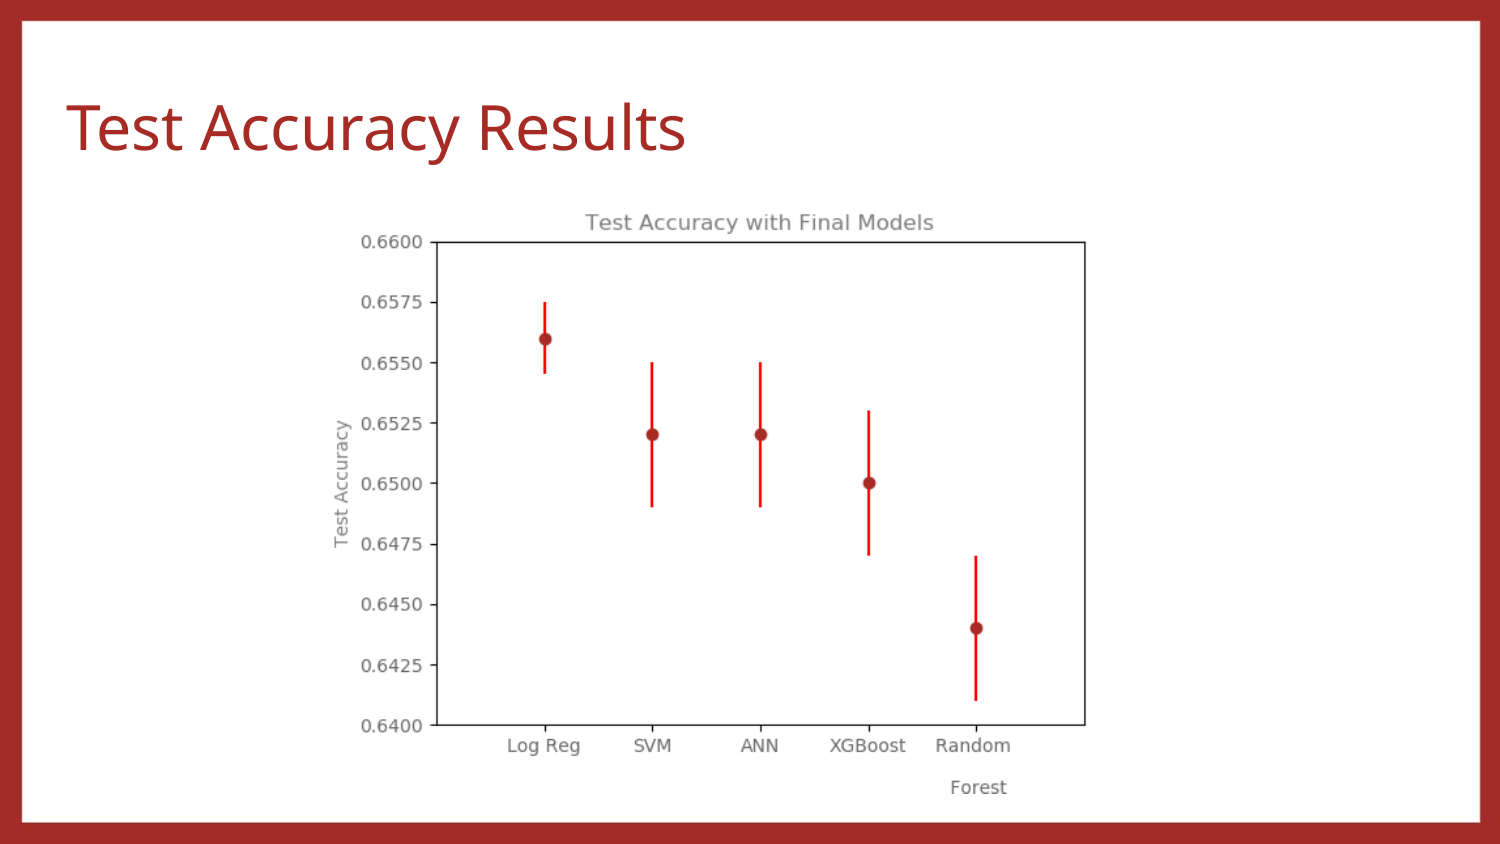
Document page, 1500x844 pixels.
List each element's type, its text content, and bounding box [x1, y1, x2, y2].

title Test Accuracy Results [51, 72, 1449, 167]
picture [0, 0, 1500, 844]
